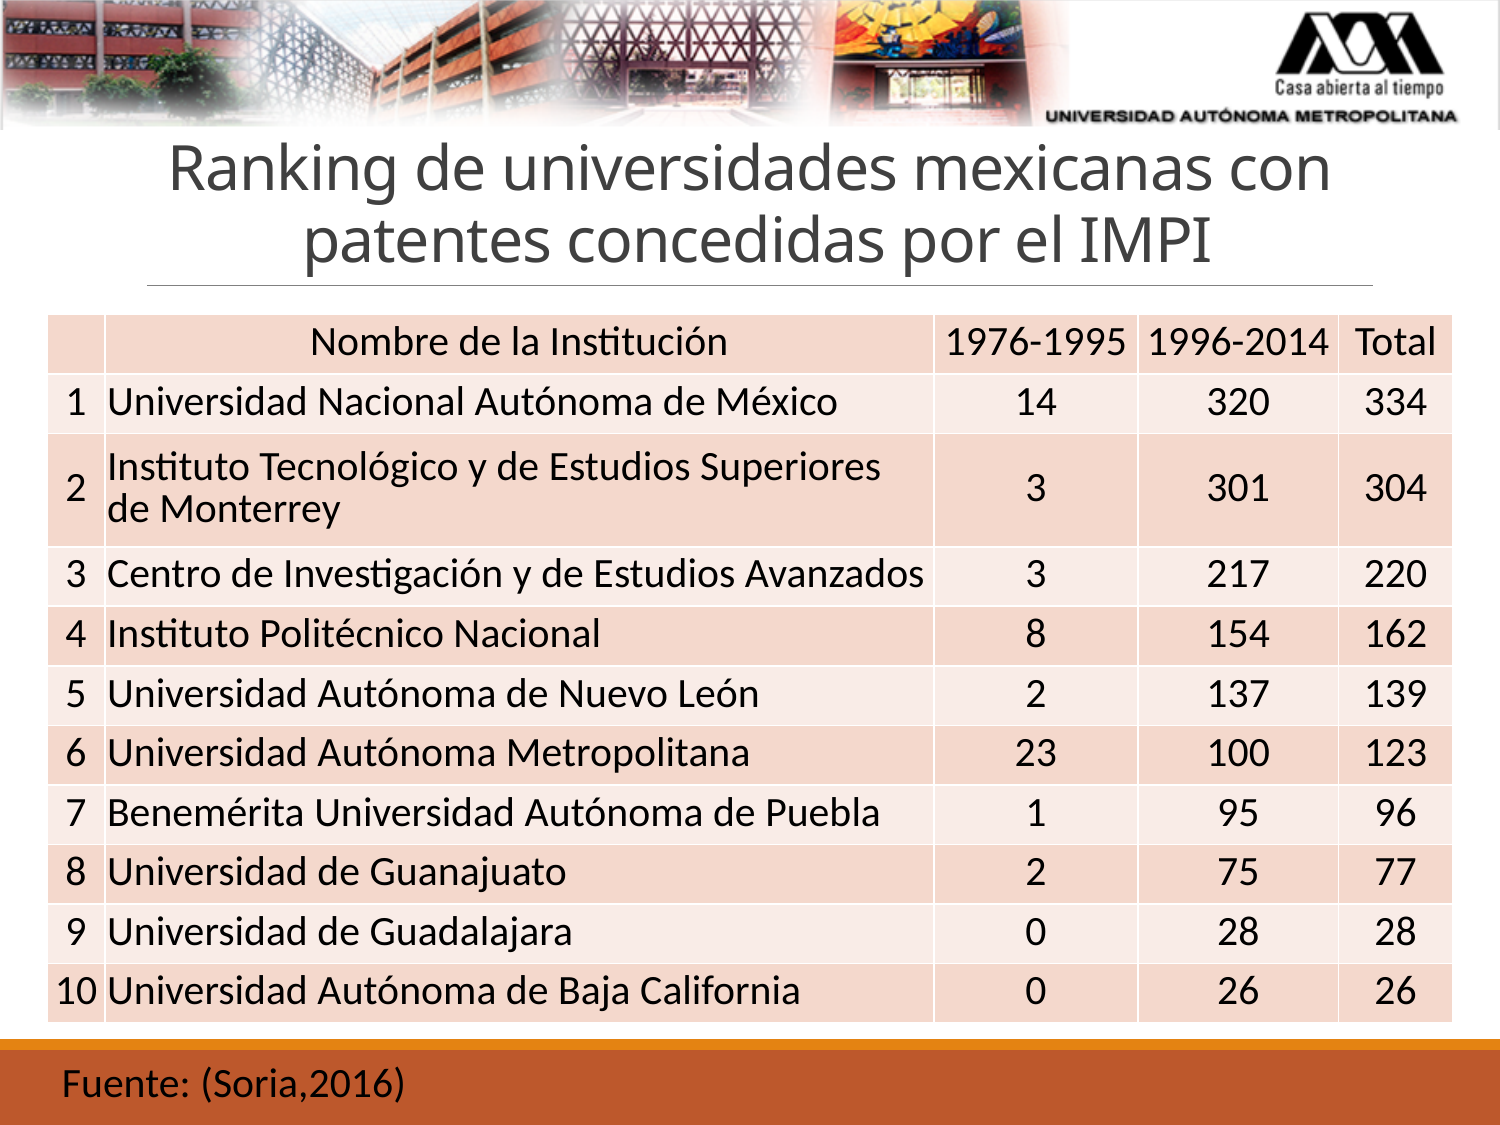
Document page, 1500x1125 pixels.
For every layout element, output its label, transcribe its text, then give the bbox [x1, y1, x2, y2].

table_cell 3 [935, 434, 1137, 546]
table_cell 7 [48, 786, 104, 844]
table_cell Universidad Autónoma Metropolitana [106, 726, 933, 784]
table_cell 304 [1339, 434, 1452, 546]
table_cell 2 [48, 434, 104, 546]
table_header 1996-2014 [1139, 315, 1338, 373]
table_cell 0 [935, 905, 1137, 963]
table_cell 96 [1339, 786, 1452, 844]
table_cell 26 [1339, 964, 1452, 1022]
picture [0, 0, 1500, 131]
table_cell 162 [1339, 607, 1452, 665]
table_cell 9 [48, 905, 104, 963]
table_cell 1 [935, 786, 1137, 844]
table_cell 23 [935, 726, 1137, 784]
table_cell 2 [935, 845, 1137, 903]
table_cell 14 [935, 375, 1137, 433]
table_cell 334 [1339, 375, 1452, 433]
title Ranking de universidades mexicanas con patentes concedidas por el IMPI [63, 139, 1453, 285]
table_cell 26 [1139, 964, 1338, 1022]
table_cell 3 [48, 548, 104, 605]
table_cell 8 [935, 607, 1137, 665]
table_cell Centro de Investigación y de Estudios Avanzados [106, 548, 933, 605]
table_cell 6 [48, 726, 104, 784]
text_box Fuente: (Soria,2016) [47, 1048, 446, 1114]
table_cell 123 [1339, 726, 1452, 784]
table_cell 28 [1139, 905, 1338, 963]
table_cell Universidad Autónoma de Baja California [106, 964, 933, 1022]
table_cell 4 [48, 607, 104, 665]
table_cell Universidad de Guadalajara [106, 905, 933, 963]
table_cell 2 [935, 667, 1137, 725]
table_header [48, 315, 104, 373]
table_cell 8 [48, 845, 104, 903]
table_cell 217 [1139, 548, 1338, 605]
table_header 1976-1995 [935, 315, 1137, 373]
table_cell 154 [1139, 607, 1338, 665]
table_cell Universidad Autónoma de Nuevo León [106, 667, 933, 725]
table_cell 139 [1339, 667, 1452, 725]
table_header Total [1339, 315, 1452, 373]
table_cell Benemérita Universidad Autónoma de Puebla [106, 786, 933, 844]
table_cell 0 [935, 964, 1137, 1022]
table_cell 10 [48, 964, 104, 1022]
table_cell Instituto Tecnológico y de Estudios Superiores de Monterrey [106, 434, 933, 546]
table_header Nombre de la Institución [106, 315, 933, 373]
table_cell 220 [1339, 548, 1452, 605]
table_cell 77 [1339, 845, 1452, 903]
table_cell Universidad de Guanajuato [106, 845, 933, 903]
table_cell 1 [48, 375, 104, 433]
table_cell 28 [1339, 905, 1452, 963]
table_cell 95 [1139, 786, 1338, 844]
table_cell 137 [1139, 667, 1338, 725]
table_cell Instituto Politécnico Nacional [106, 607, 933, 665]
table_cell 301 [1139, 434, 1338, 546]
table_cell Universidad Nacional Autónoma de México [106, 375, 933, 433]
table_cell 100 [1139, 726, 1338, 784]
table_cell 75 [1139, 845, 1338, 903]
table_cell 320 [1139, 375, 1338, 433]
table_cell 3 [935, 548, 1137, 605]
table_cell 5 [48, 667, 104, 725]
